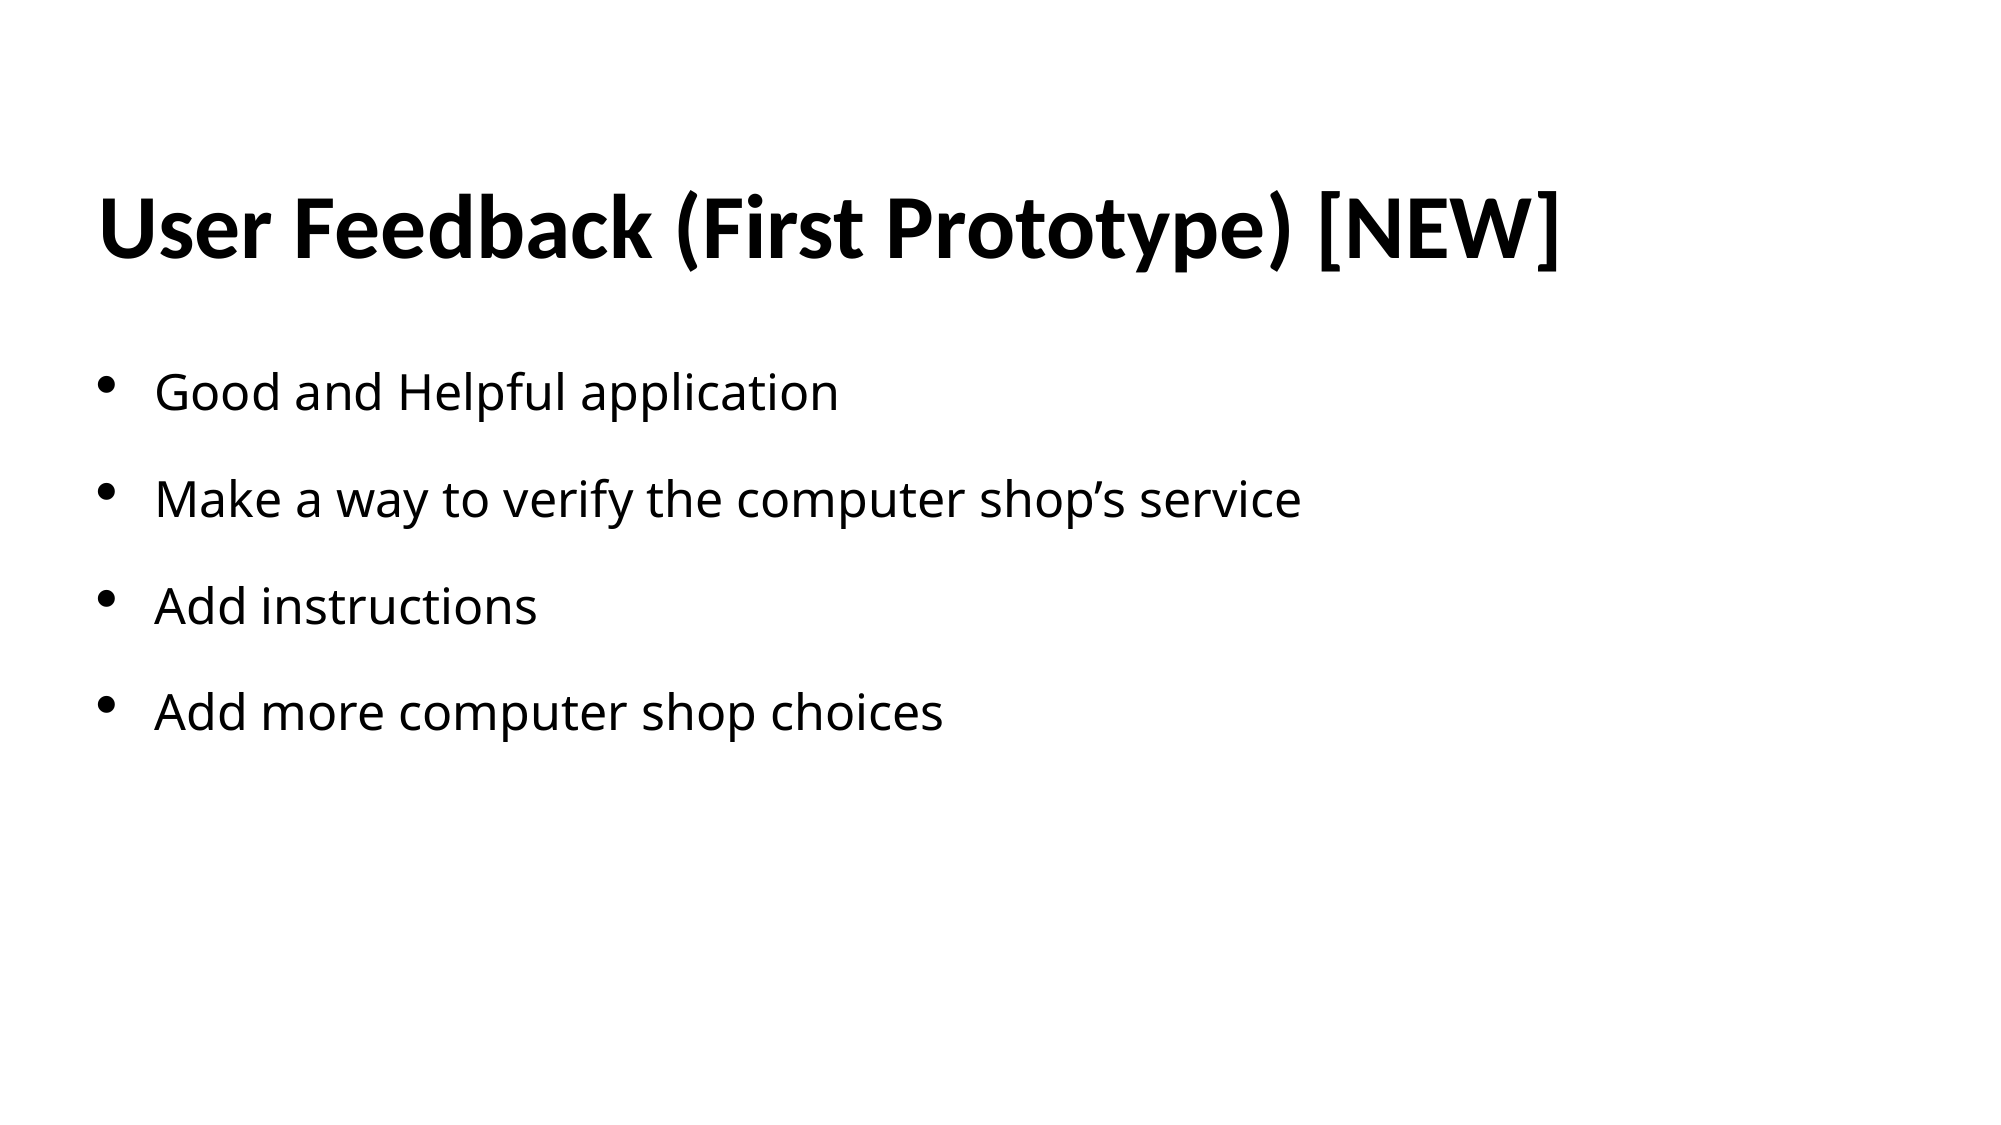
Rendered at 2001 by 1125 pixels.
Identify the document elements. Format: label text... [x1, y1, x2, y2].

text_box Good and Helpful application Make a way to verify the computer shop’s service Add instructions Add more computer shop choices [83, 323, 1843, 855]
text_box User Feedback (First Prototype) [NEW] [83, 159, 1843, 285]
